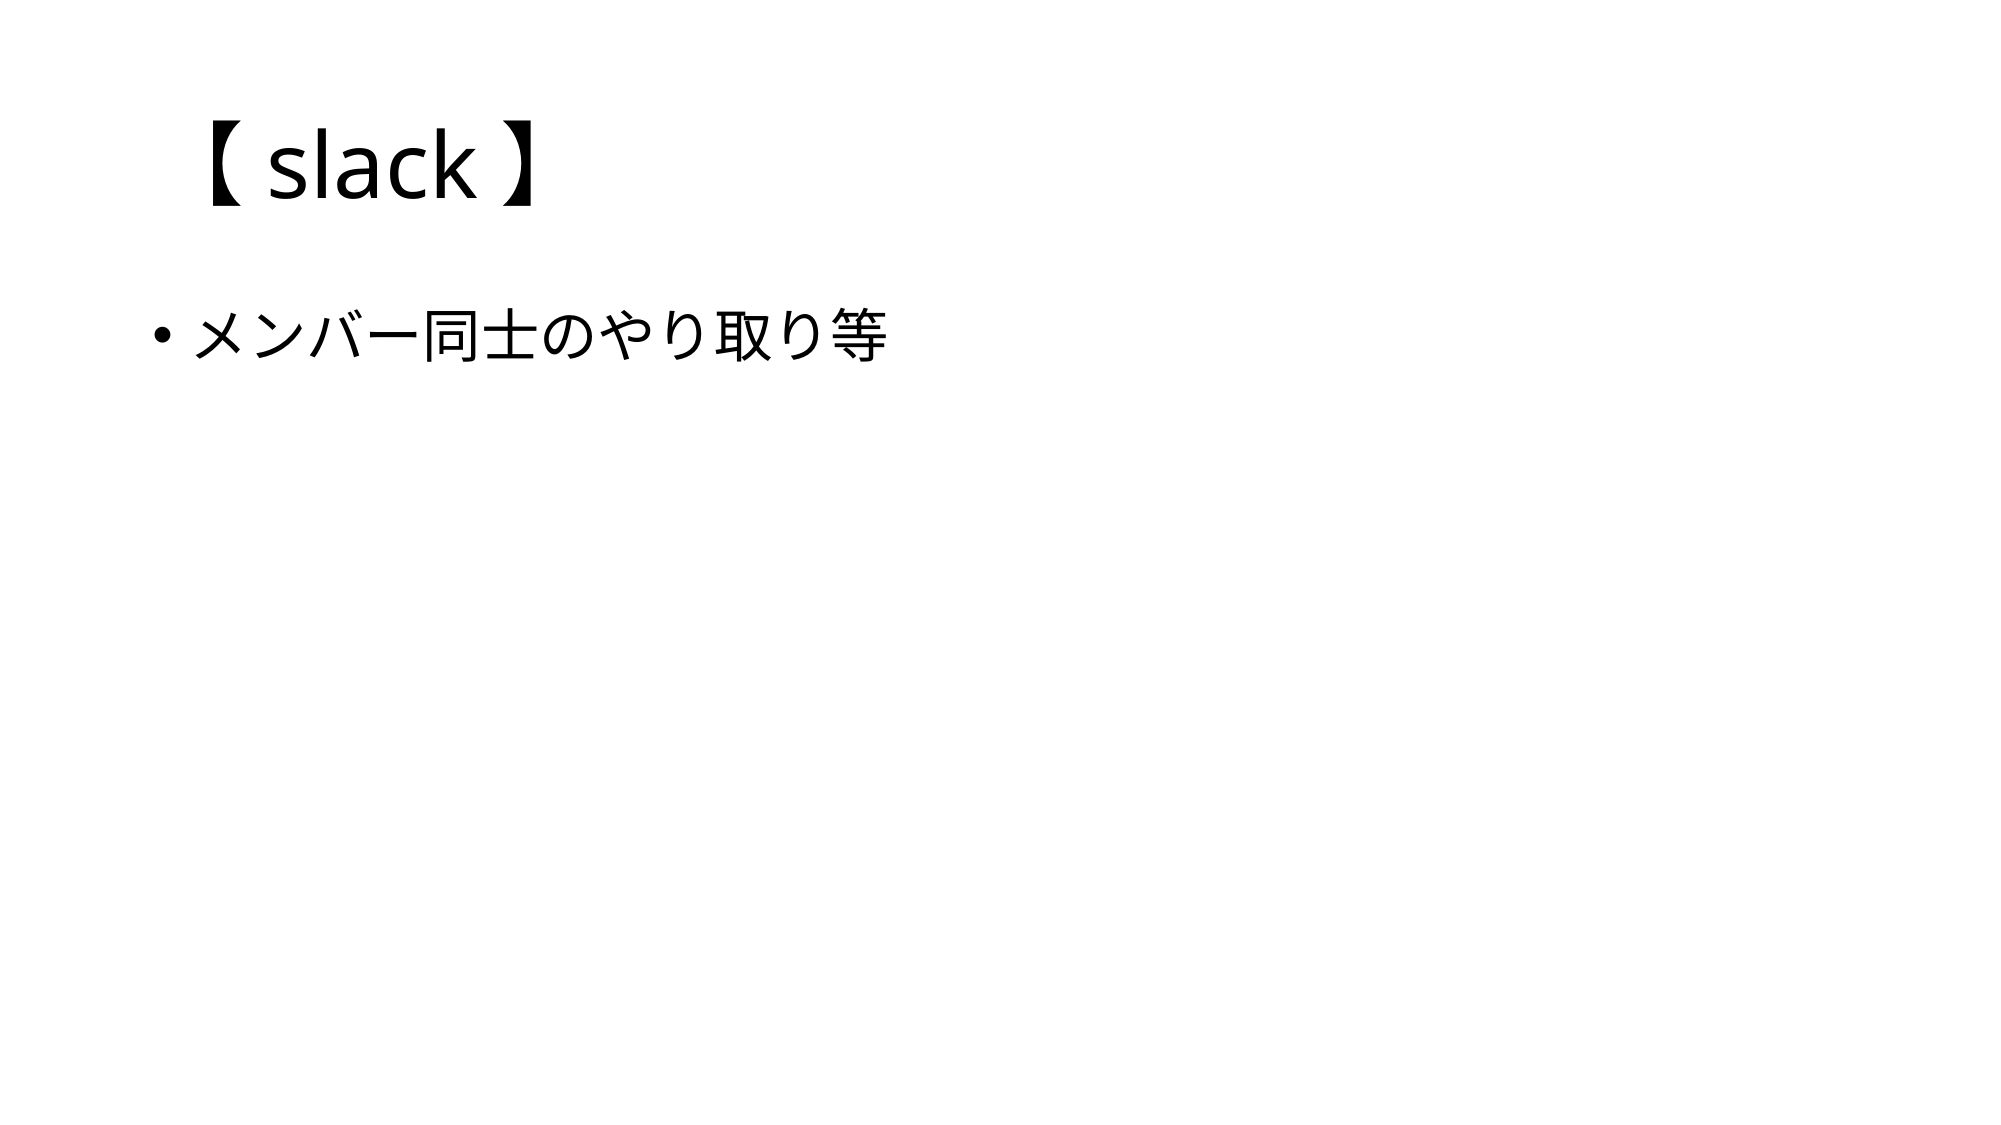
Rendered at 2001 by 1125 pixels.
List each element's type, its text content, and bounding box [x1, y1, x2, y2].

title 【slack】 [137, 59, 1863, 278]
list メンバー同士のやり取り等 [137, 299, 1863, 1014]
